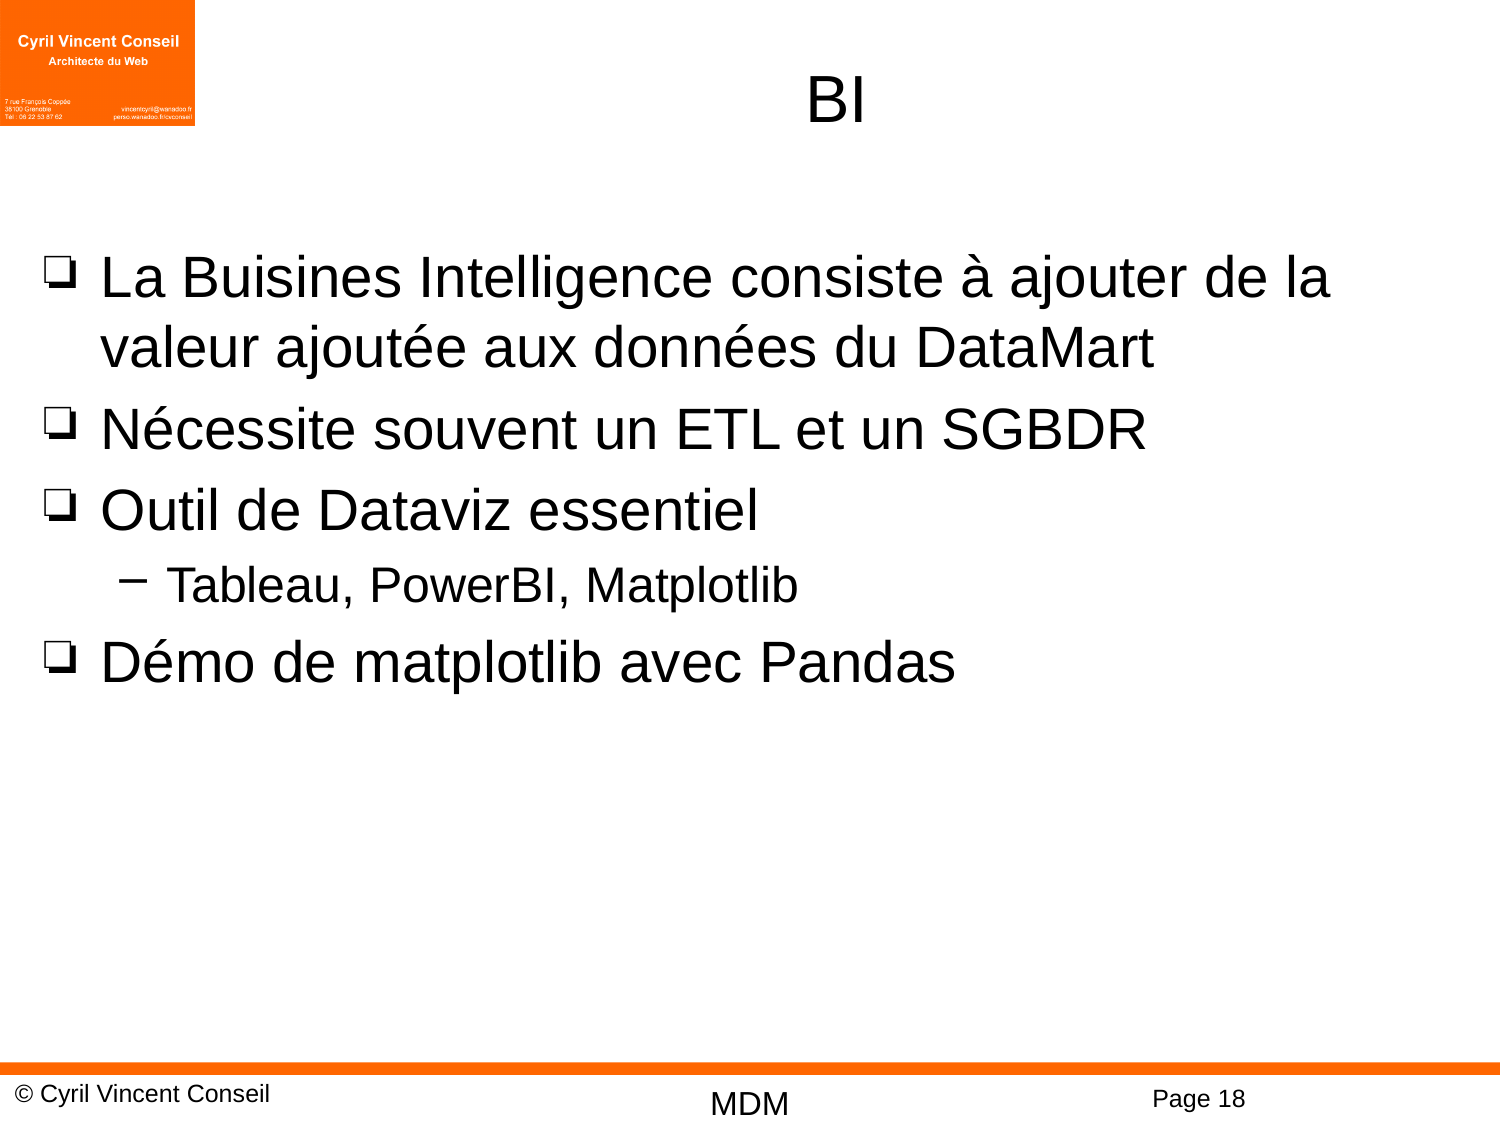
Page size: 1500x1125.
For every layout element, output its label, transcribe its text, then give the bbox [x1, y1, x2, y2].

list La Buisines Intelligence consiste à ajouter de la valeur ajoutée aux données du DataMart Nécessite souvent un ETL et un SGBDR Outil de Dataviz essentiel Tableau, PowerBI, Matplotlib Démo de matplotlib avec Pandas [29, 231, 1468, 1059]
picture [0, 0, 195, 126]
title BI [194, 2, 1480, 190]
